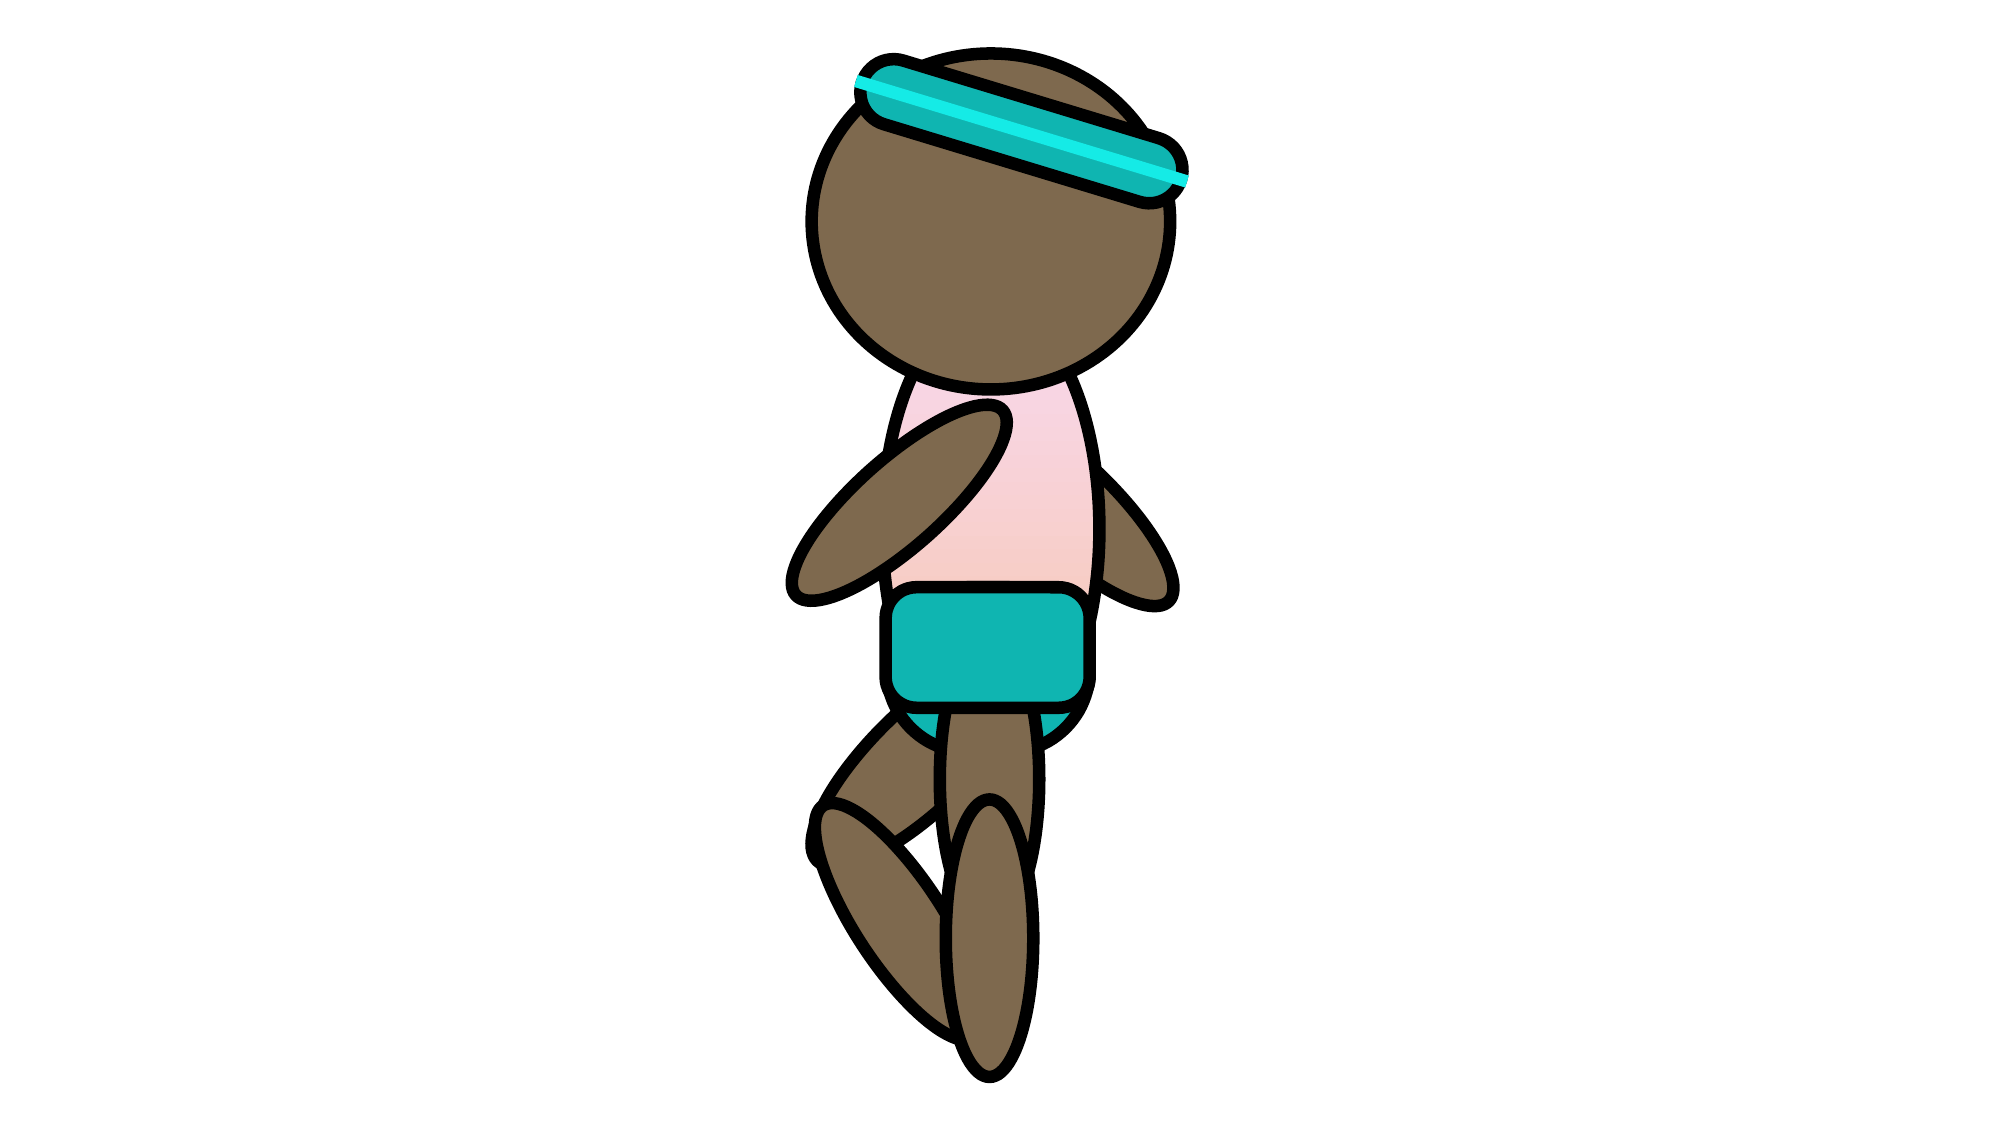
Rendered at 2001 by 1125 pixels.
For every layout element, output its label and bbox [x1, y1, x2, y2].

text_box [888, 695, 943, 749]
text_box [938, 710, 1041, 871]
text_box [883, 374, 1101, 618]
text_box [822, 712, 939, 844]
text_box [884, 585, 1092, 710]
text_box [813, 801, 958, 1041]
text_box [809, 826, 820, 865]
text_box [944, 797, 1035, 1079]
text_box [1065, 181, 1180, 205]
text_box [863, 57, 980, 82]
text_box [861, 82, 1182, 181]
text_box [923, 51, 1094, 82]
text_box [1036, 691, 1089, 748]
text_box [810, 104, 1172, 392]
text_box [790, 403, 1009, 603]
text_box [1098, 470, 1175, 608]
